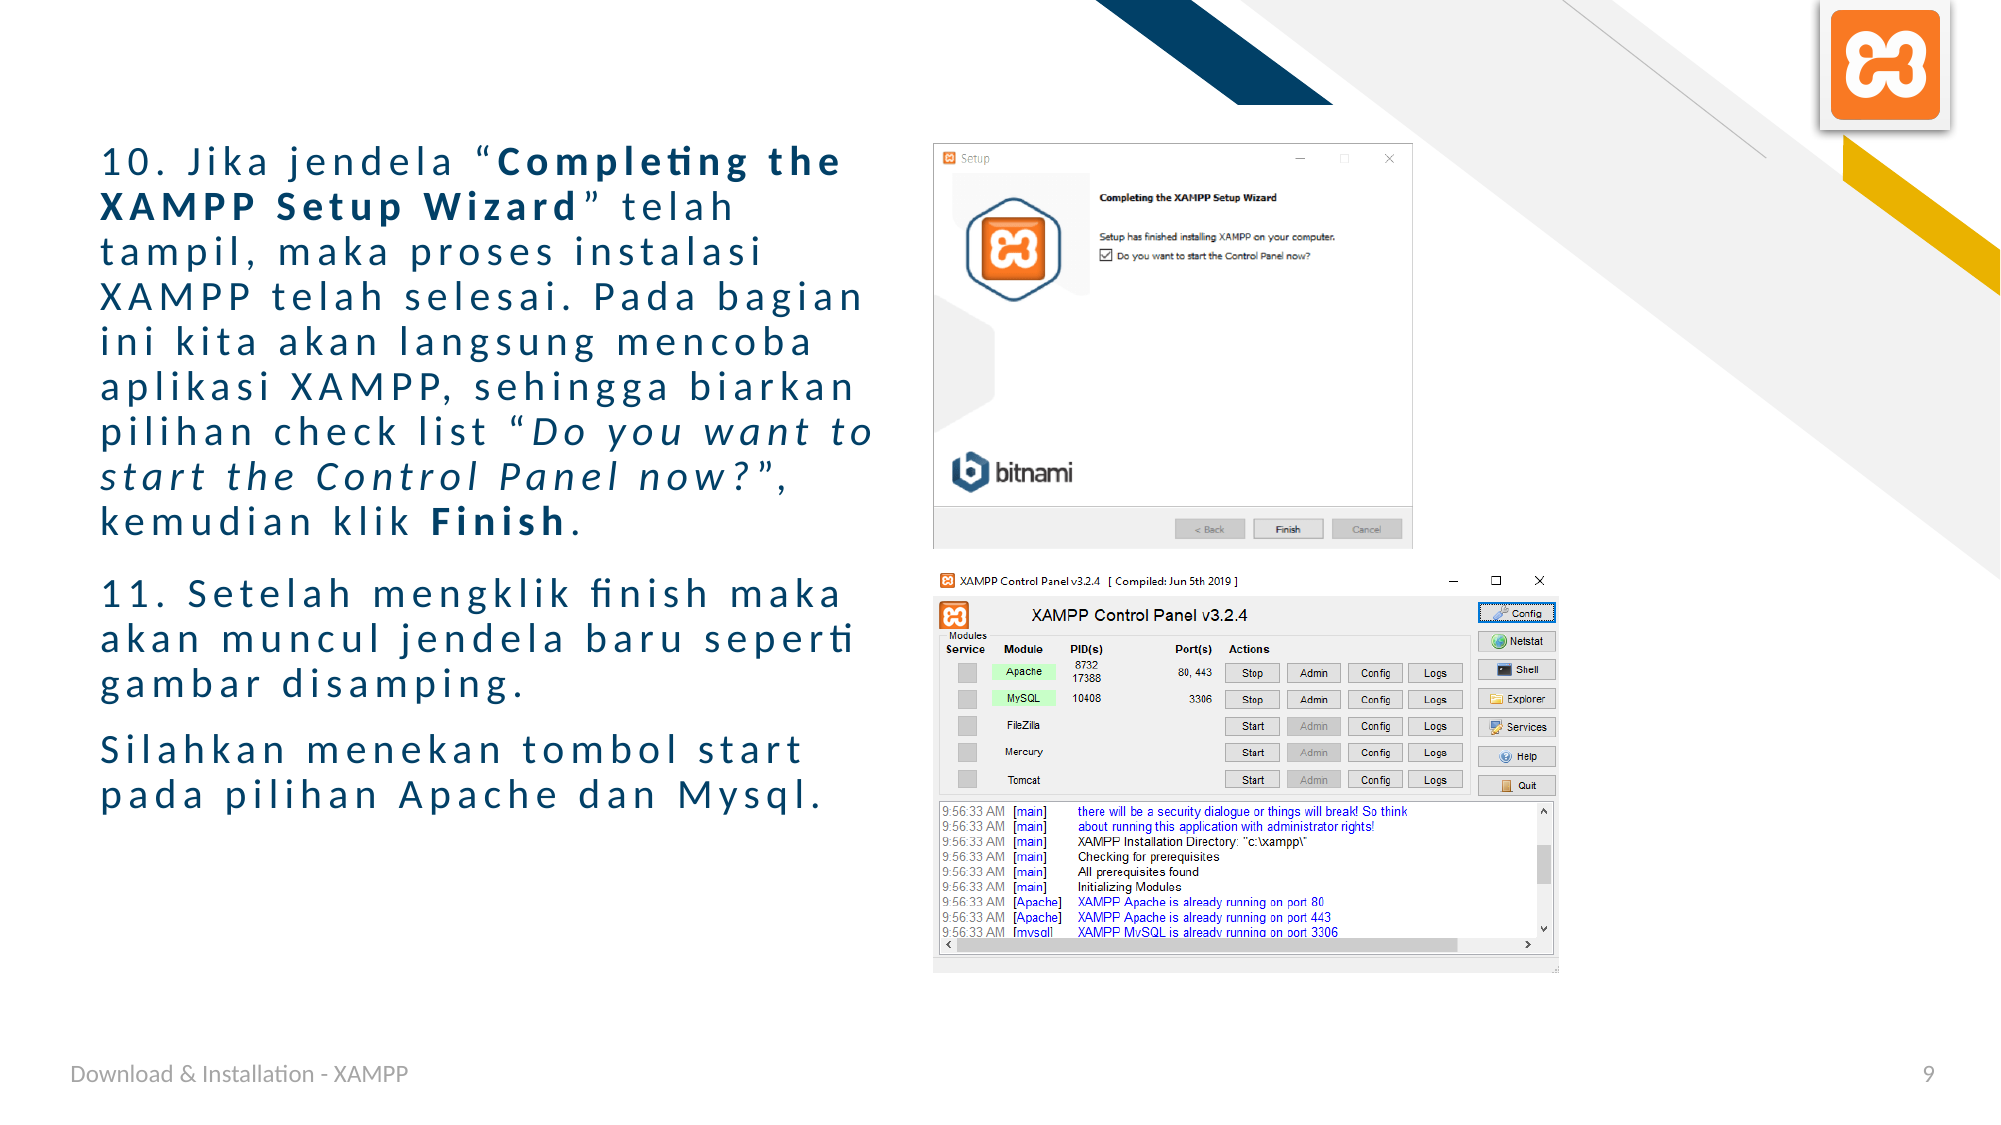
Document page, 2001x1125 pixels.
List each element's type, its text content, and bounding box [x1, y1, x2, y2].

picture [1831, 10, 1940, 120]
slide_number 9 [1828, 1042, 1950, 1103]
text_box 11. Setelah mengklik finish maka akan muncul jendela baru seperti gambar disamping. Silahkan menekan tombol start pada pilihan Apache dan Mysql. [85, 564, 908, 1000]
footer Download & Installation - XAMPP [55, 1042, 731, 1103]
list 10. Jika jendela “Completing the XAMPP Setup Wizard” telah tampil, maka proses instalasi XAMPP telah selesai. Pada bagian ini kita akan langsung mencoba aplikasi XAMPP, sehingga biarkan pilihan check list “Do you want to start the Control Panel now?”, kemudian klik Finish. [85, 132, 908, 564]
text_box [1820, 0, 1950, 130]
picture [933, 143, 1413, 549]
picture [933, 567, 1559, 973]
